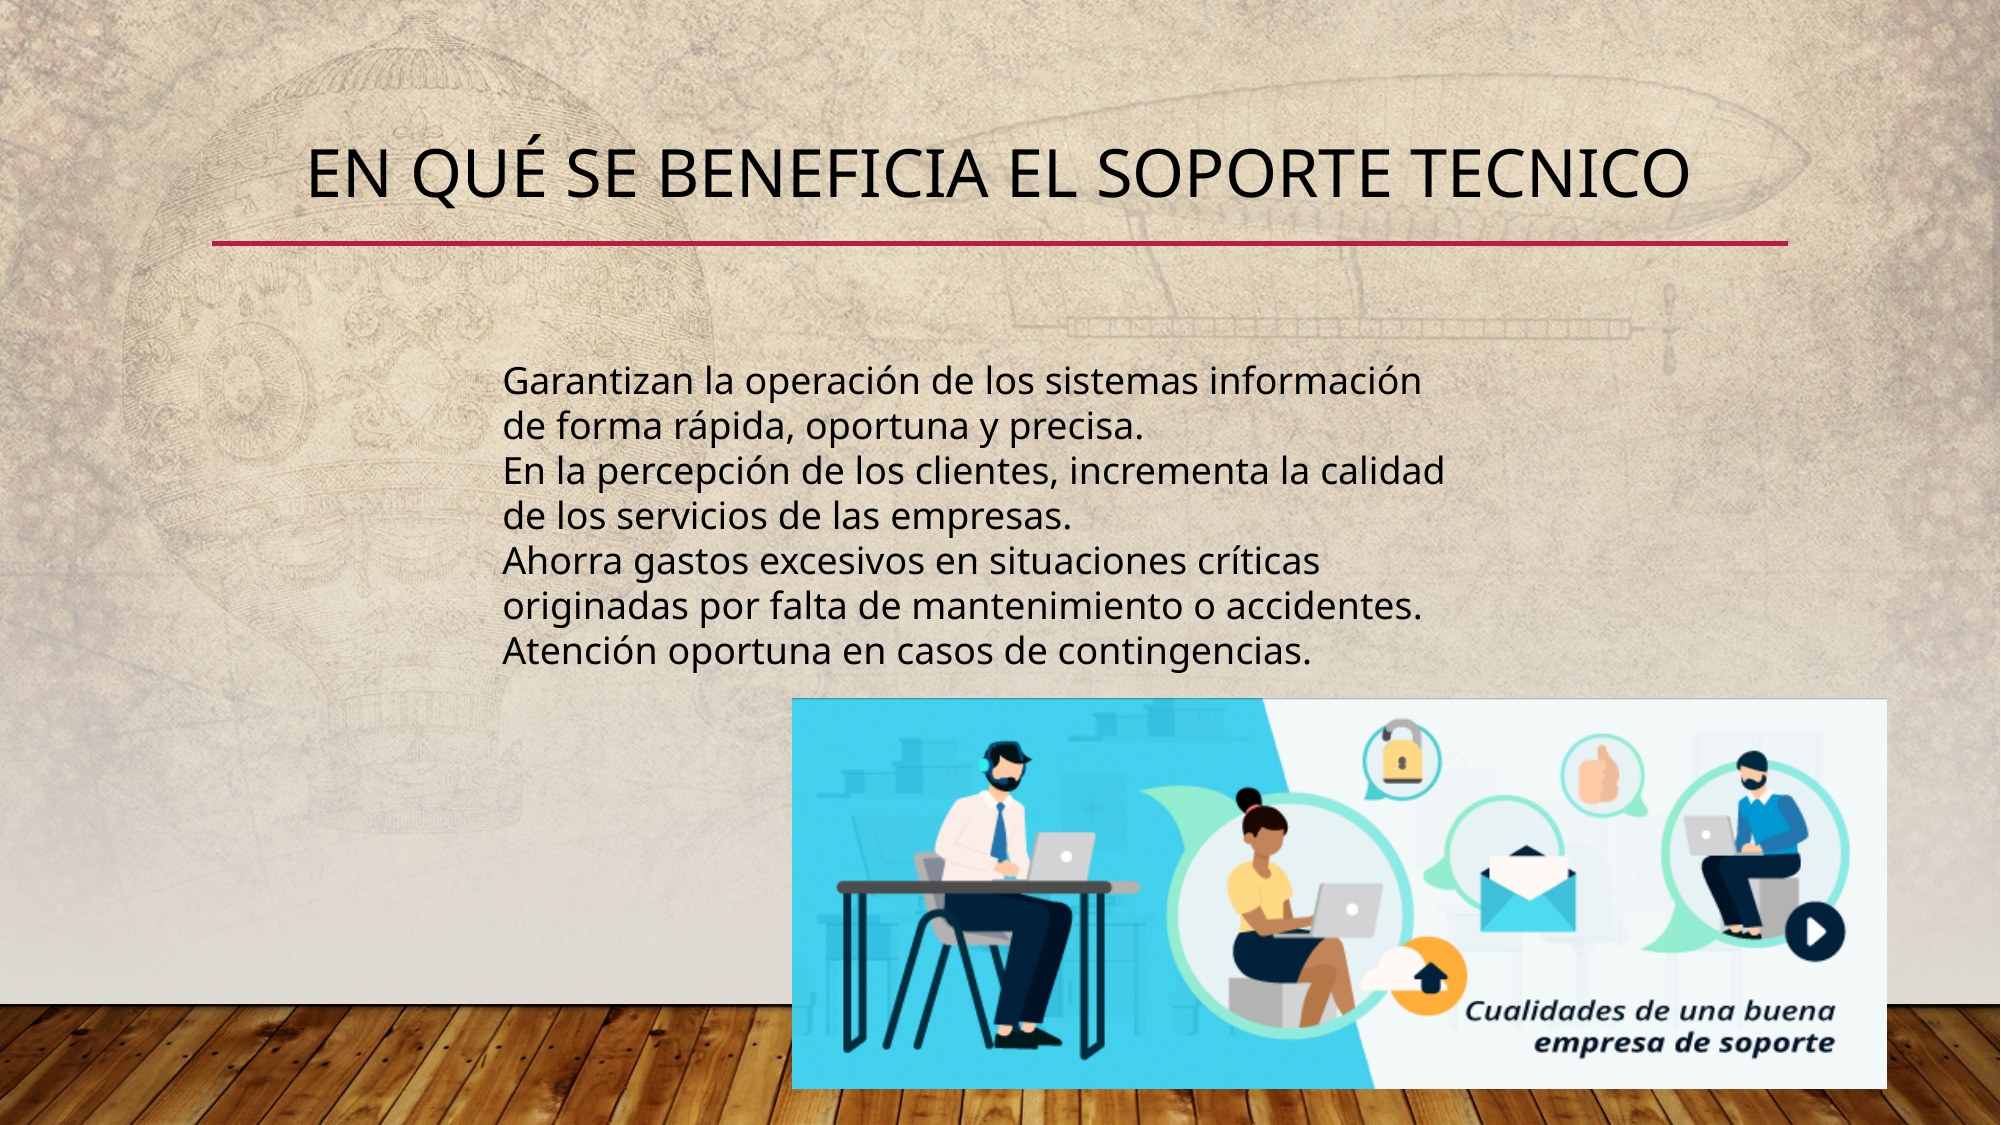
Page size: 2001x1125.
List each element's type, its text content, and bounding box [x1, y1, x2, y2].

text_box Garantizan la operación de los sistemas información de forma rápida, oportuna y precisa. En la percepción de los clientes, incrementa la calidad de los servicios de las empresas. Ahorra gastos excesivos en situaciones críticas originadas por falta de mantenimiento o accidentes. Atención oportuna en casos de contingencias. [487, 349, 1484, 680]
picture [0, 698, 2000, 1125]
title en Qué se beneficia el soporte tecnico [212, 131, 1788, 305]
